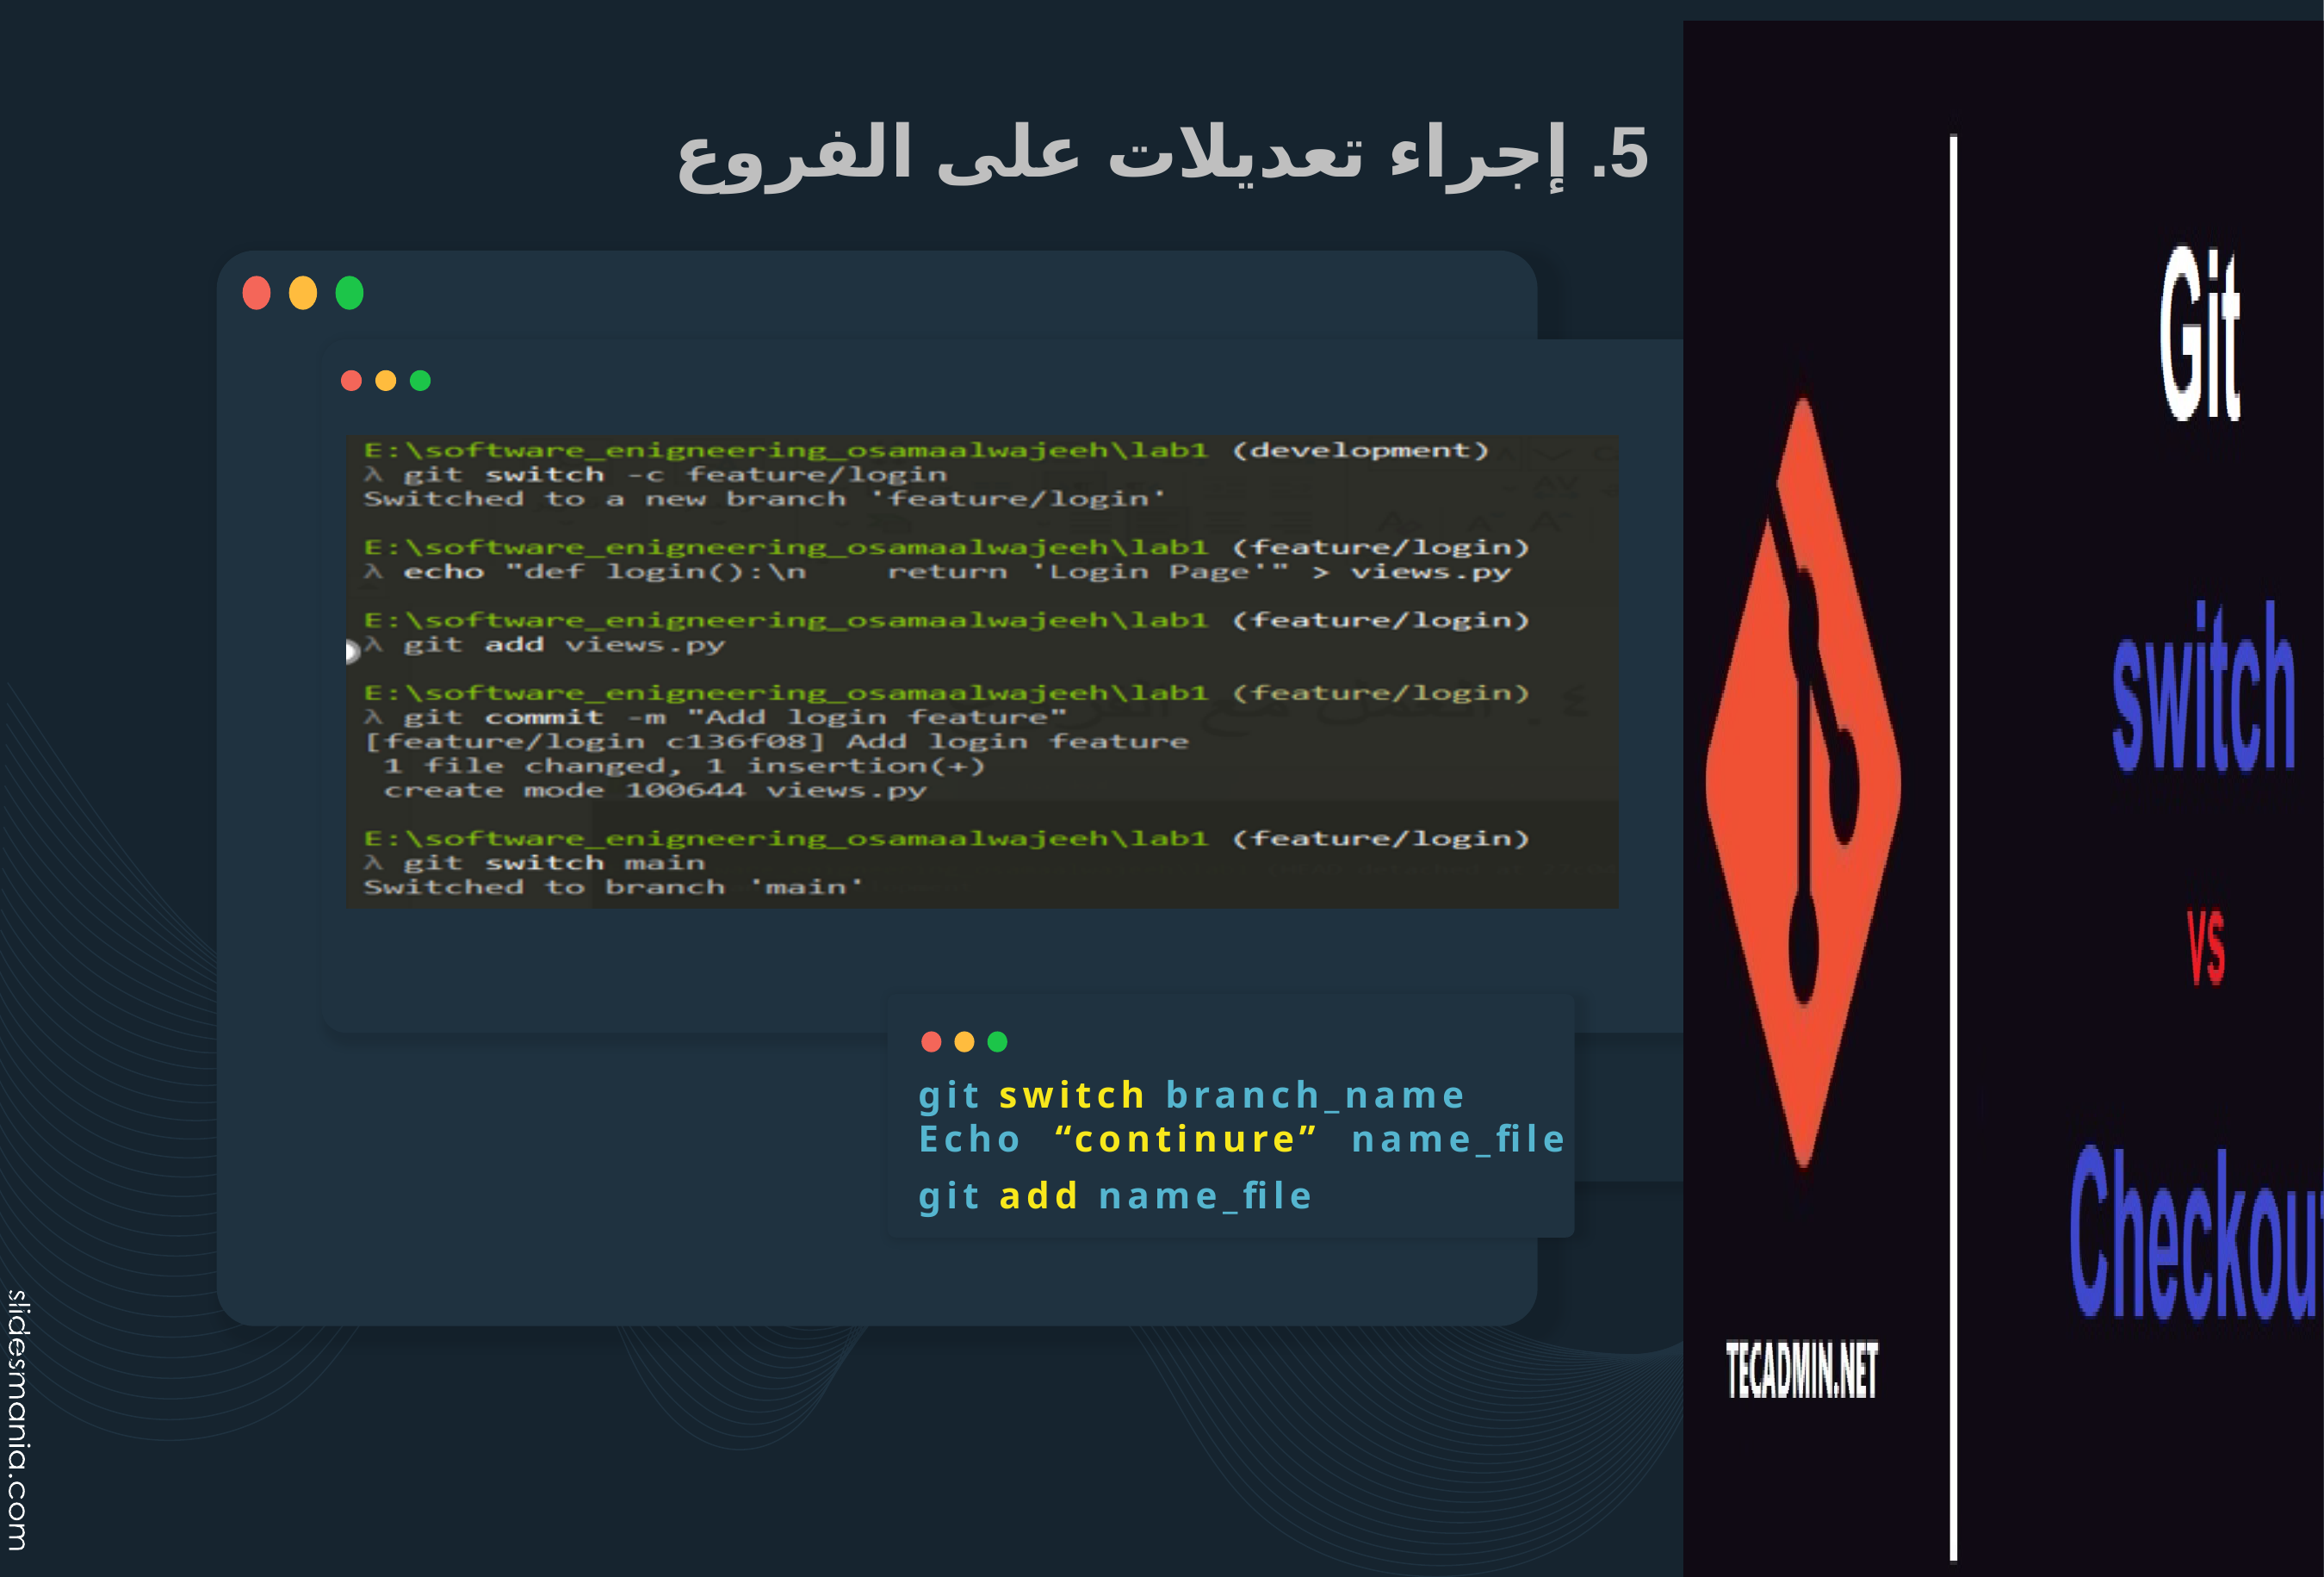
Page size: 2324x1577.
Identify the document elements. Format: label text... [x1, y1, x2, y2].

text_box 5. إجراء تعديلات على الفروع [578, 99, 1679, 198]
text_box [321, 338, 1679, 1034]
picture [1683, 21, 2324, 1577]
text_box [887, 993, 1679, 1239]
picture [346, 434, 1620, 910]
